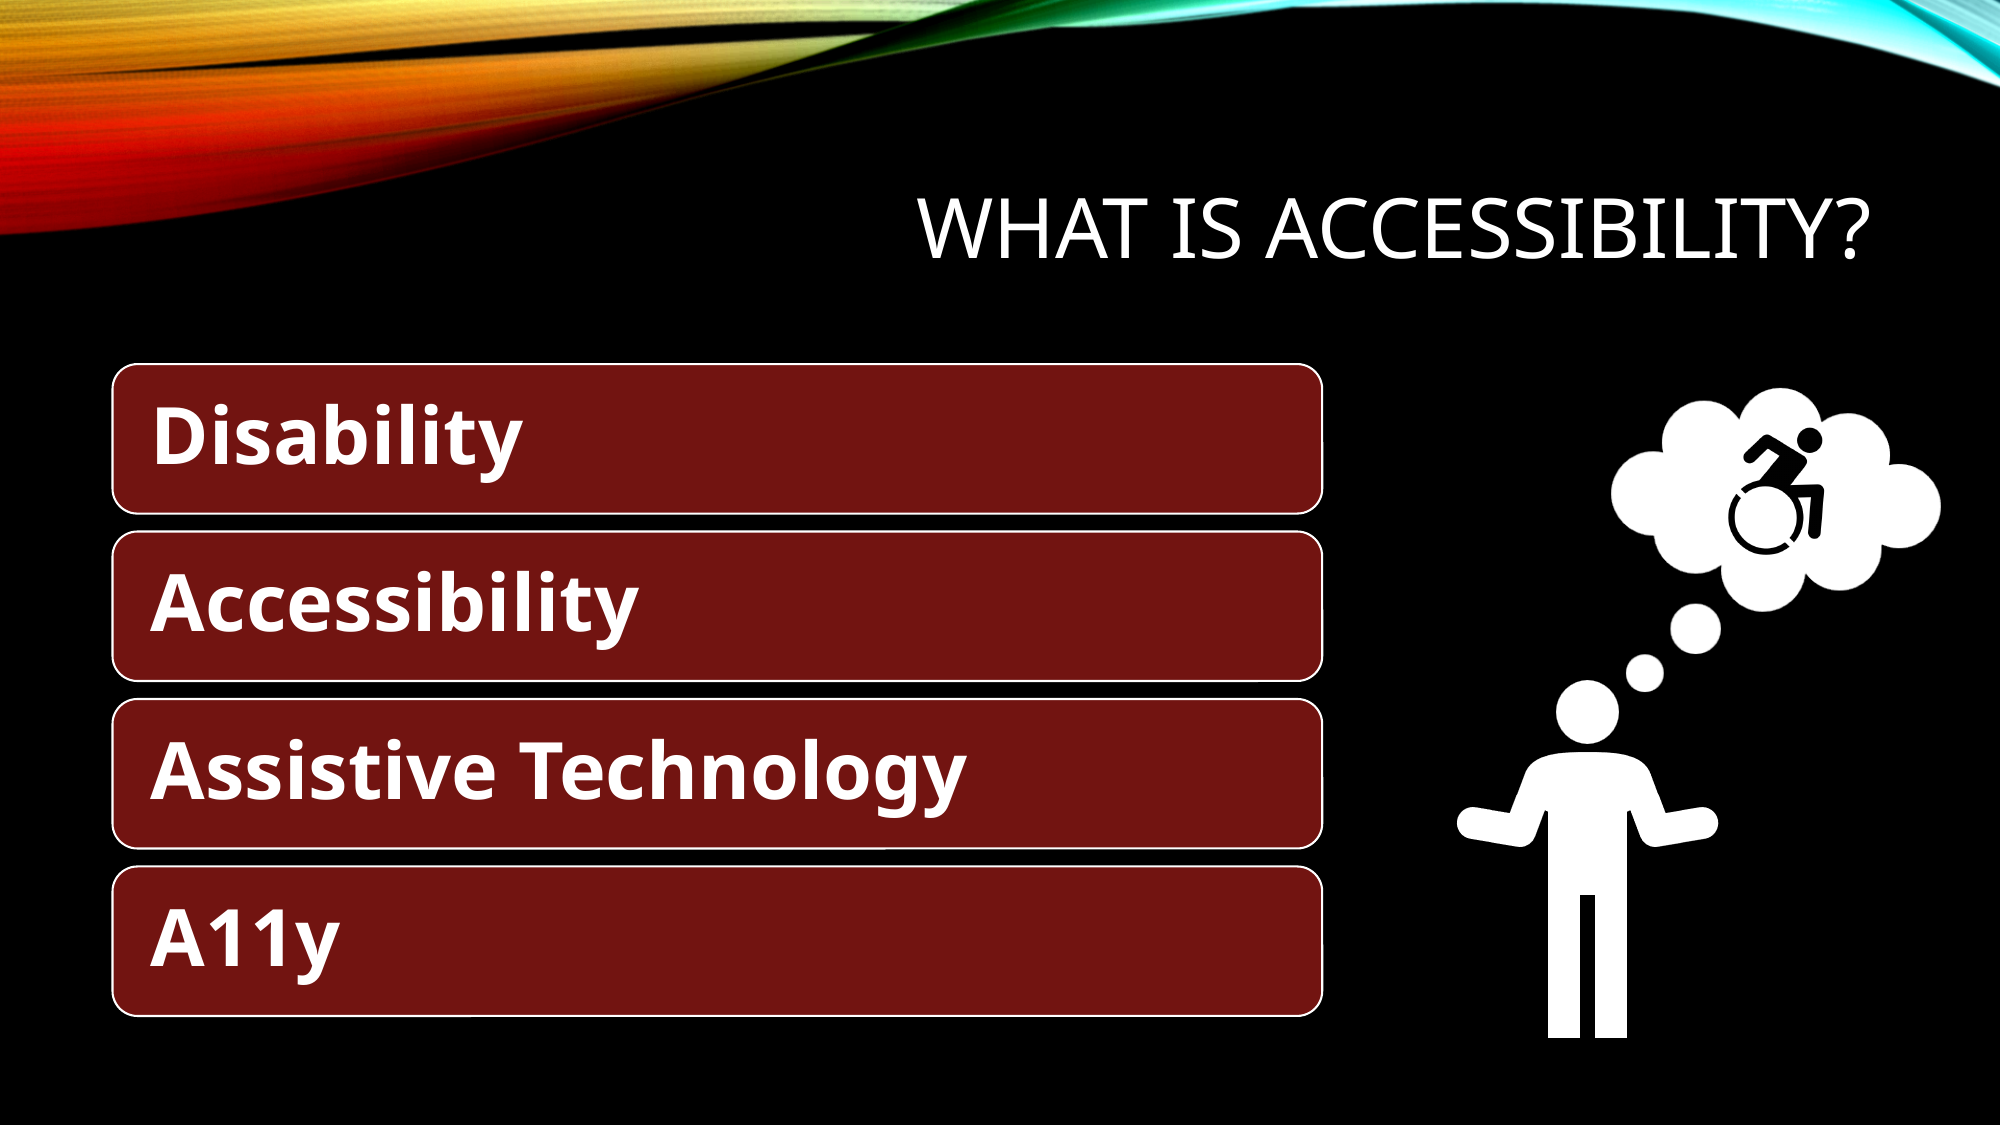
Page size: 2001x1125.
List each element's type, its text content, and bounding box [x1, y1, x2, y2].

title What is Accessibility? [0, 125, 1888, 338]
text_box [1396, 337, 1979, 1049]
picture [0, 0, 2000, 237]
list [112, 359, 1323, 1021]
